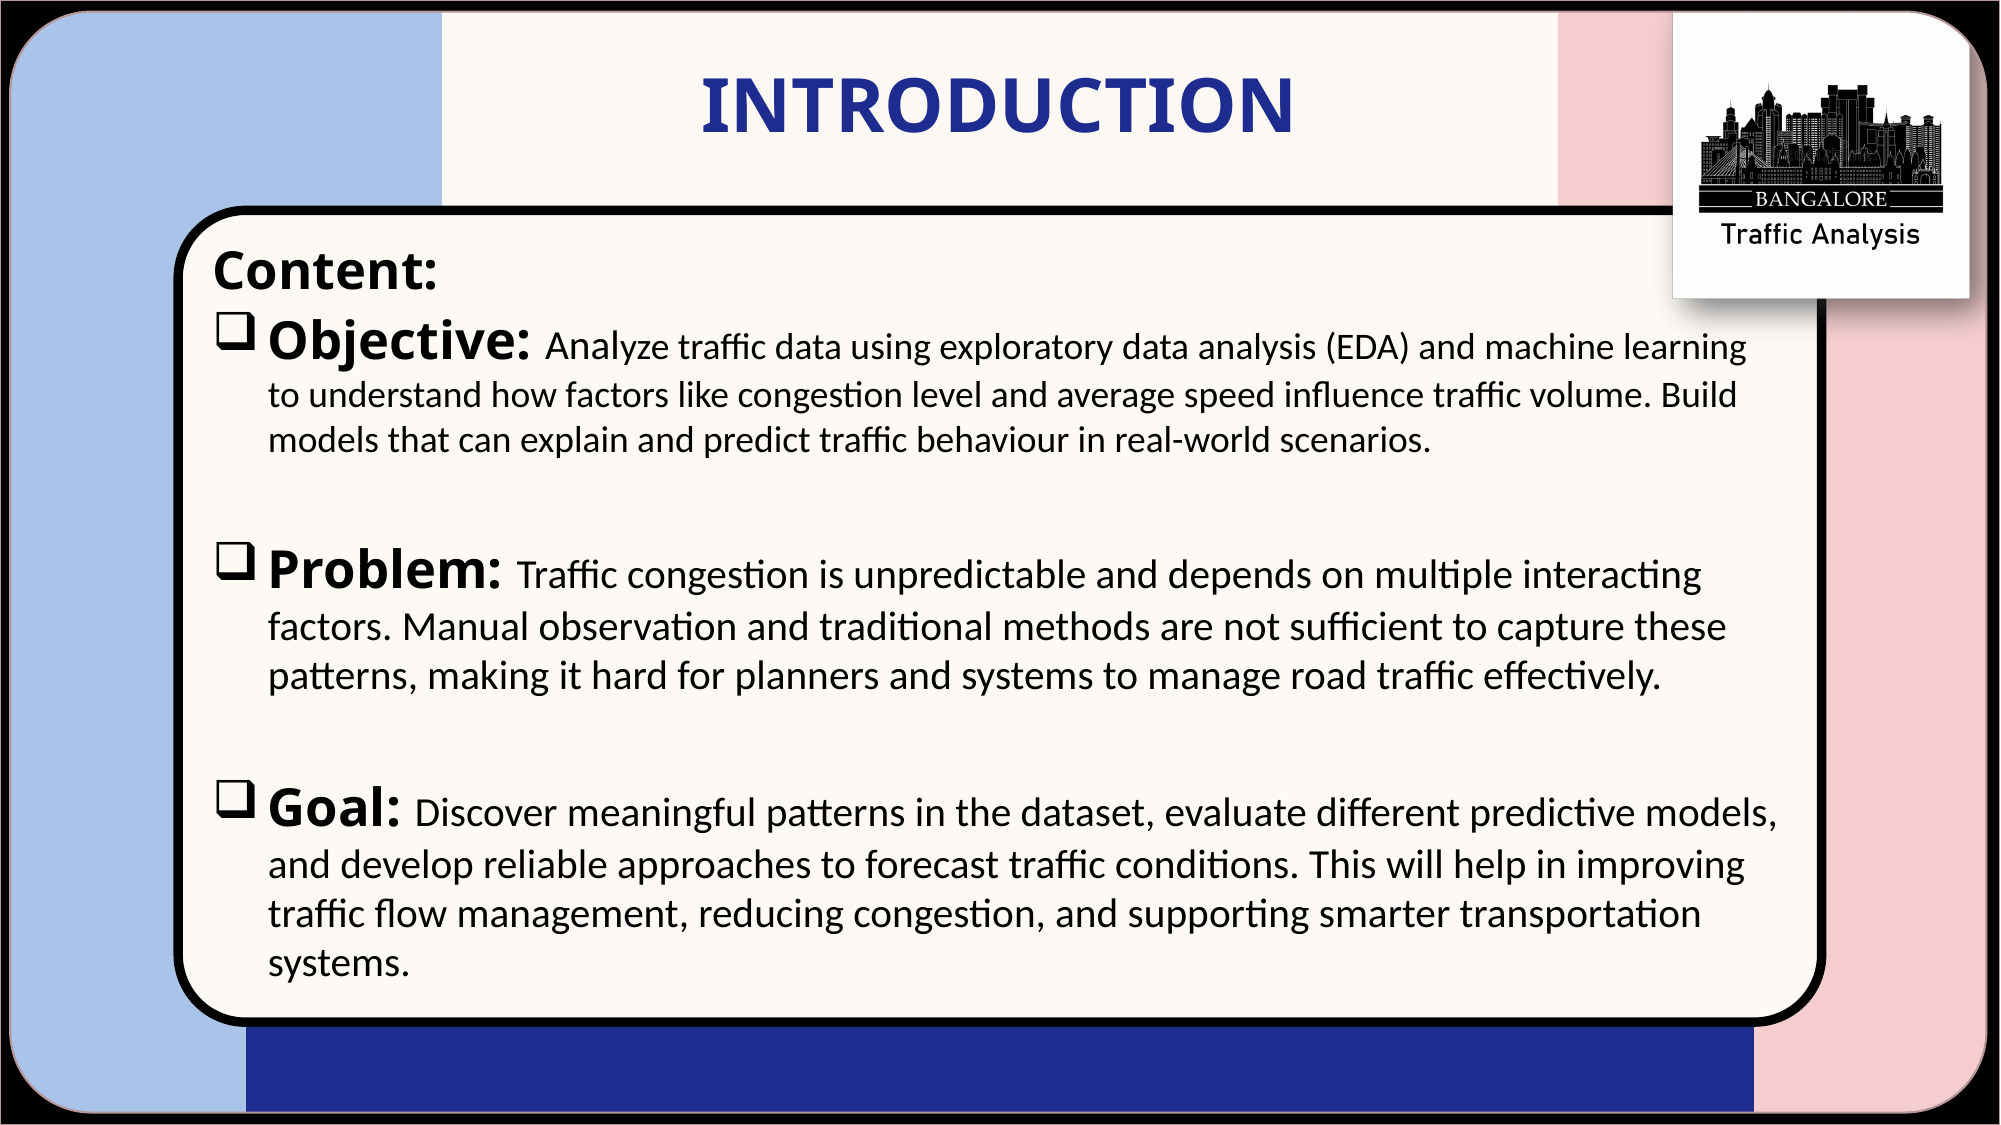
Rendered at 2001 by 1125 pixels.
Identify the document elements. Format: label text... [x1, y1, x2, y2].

picture [1648, 0, 2000, 348]
text_box Content: Objective: Analyze traffic data using exploratory data analysis (EDA) and machine learning to understand how factors like congestion level and average speed influence traffic volume. Build models that can explain and predict traffic behaviour in real-world scenarios. Problem: Traffic congestion is unpredictable and depends on multiple interacting factors. Manual observation and traditional methods are not sufficient to capture these patterns, making it hard for planners and systems to manage road traffic effectively. Goal: Discover meaningful patterns in the dataset, evaluate different predictive models, and develop reliable approaches to forecast traffic conditions. This will help in improving traffic flow management, reducing congestion, and supporting smarter transportation systems. [177, 209, 1823, 1024]
text_box [0, 0, 2000, 1125]
title Introduction [475, 35, 1525, 171]
